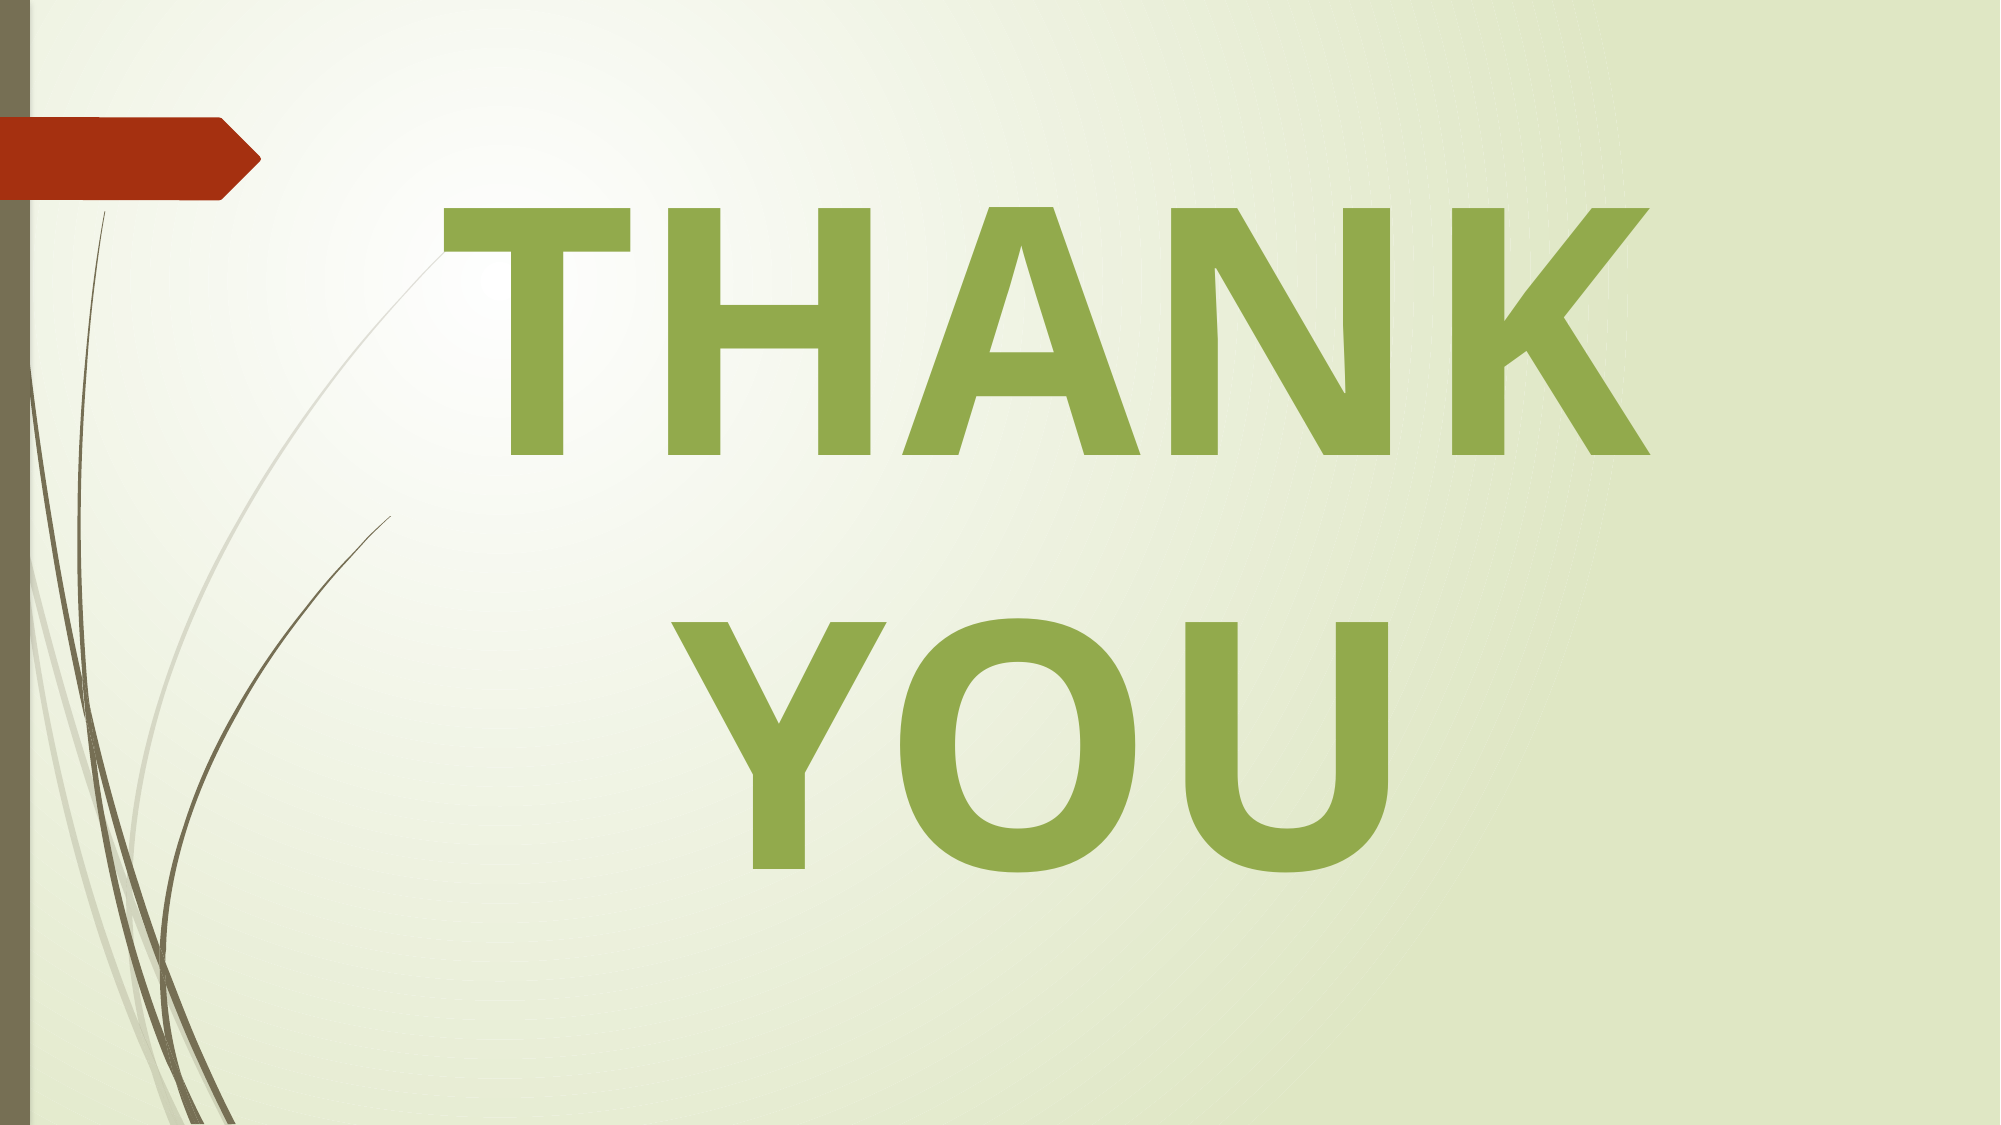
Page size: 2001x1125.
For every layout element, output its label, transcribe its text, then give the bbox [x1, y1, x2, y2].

list THANK YOU [290, 101, 1799, 1055]
